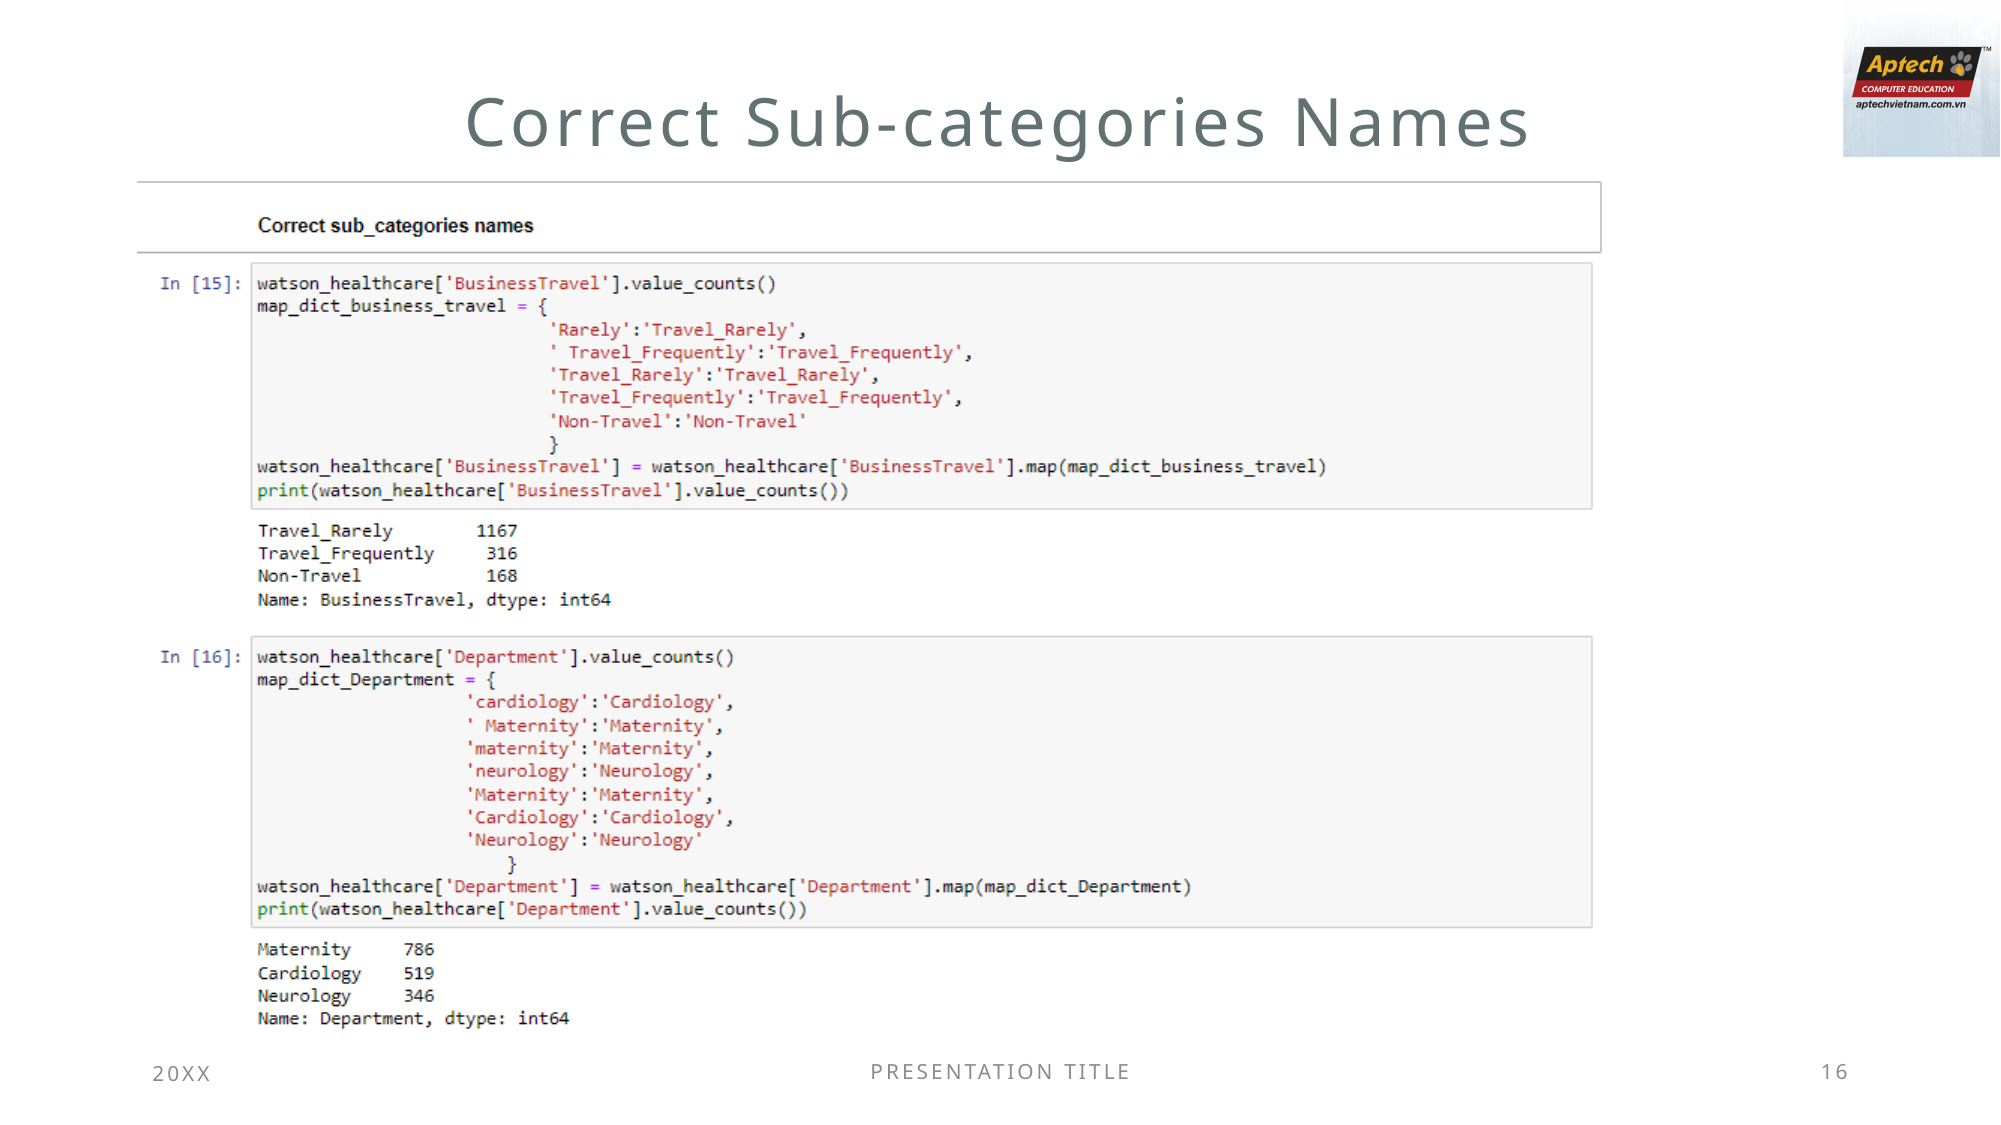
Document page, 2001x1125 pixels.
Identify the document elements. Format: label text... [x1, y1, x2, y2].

picture [137, 174, 1608, 1038]
slide_number 20XX [137, 1042, 588, 1103]
picture [1843, 0, 2000, 157]
slide_number 16 [1412, 1042, 1863, 1103]
footer PRESENTATION TITLE [662, 1042, 1338, 1103]
title Correct Sub-categories Names [137, 81, 1863, 175]
